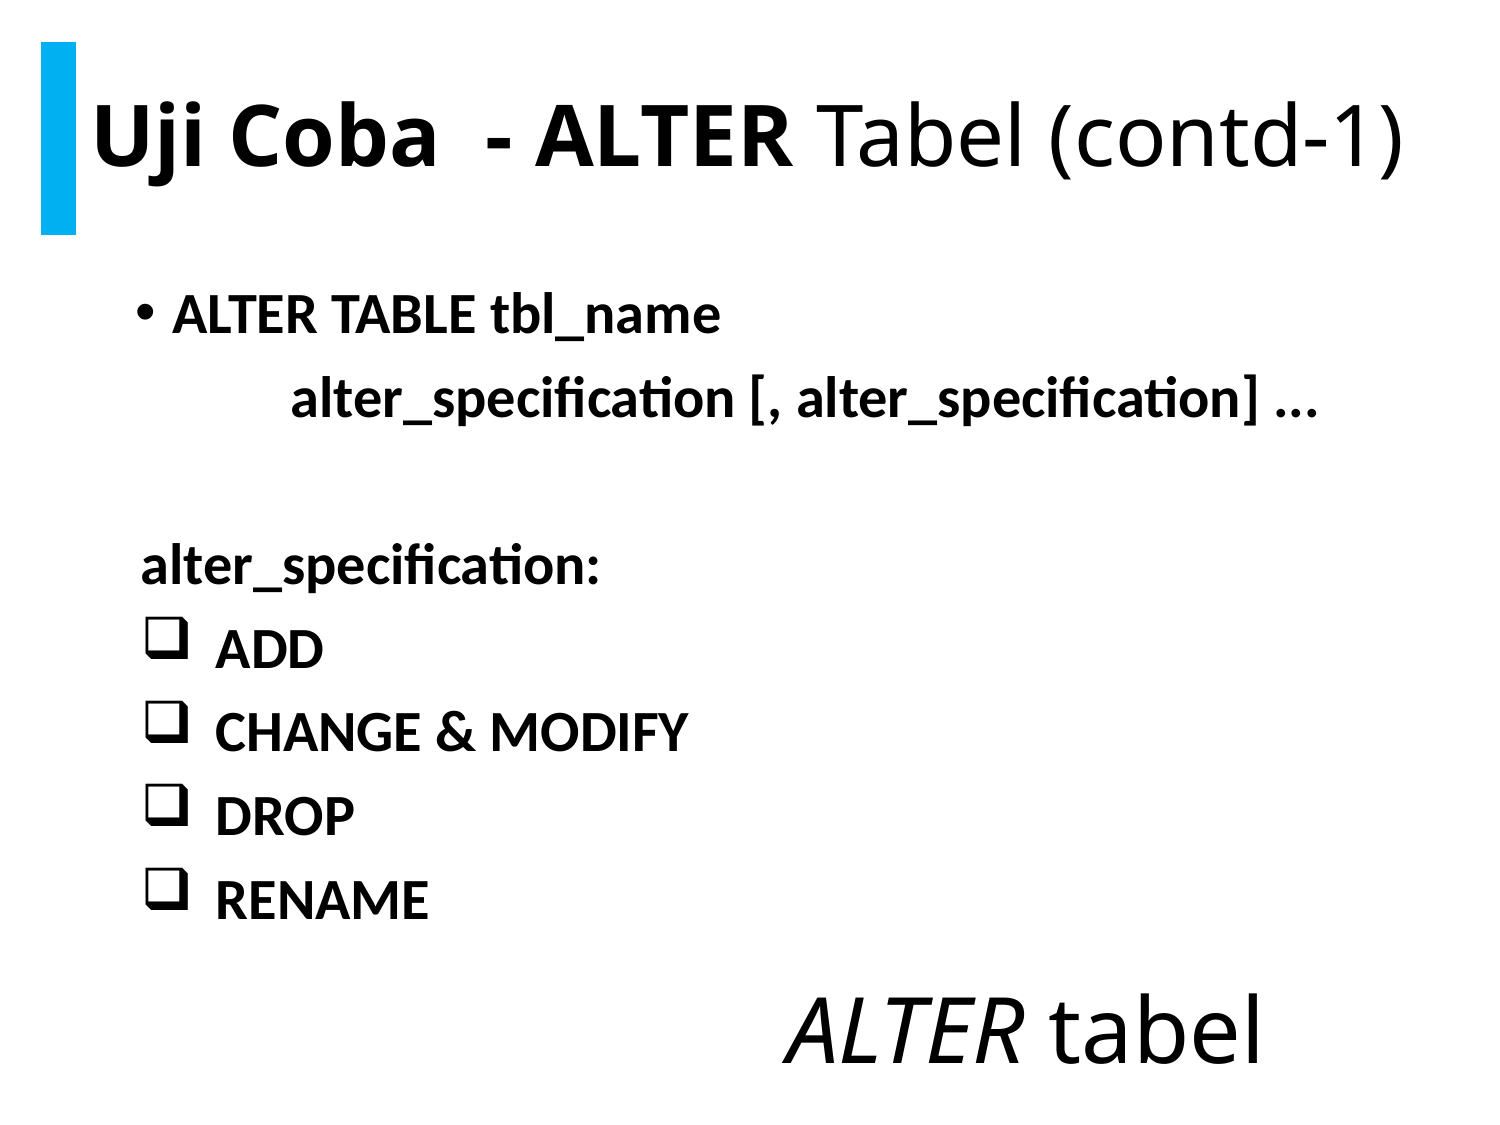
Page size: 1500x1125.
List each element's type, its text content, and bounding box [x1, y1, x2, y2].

title ALTER tabel [772, 963, 1457, 1105]
list ALTER TABLE tbl_name alter_specification [, alter_specification] ... alter_specification: ADD CHANGE & MODIFY DROP RENAME [120, 275, 1425, 964]
text_box Uji Coba - ALTER Tabel (contd-1) [74, 45, 1425, 233]
